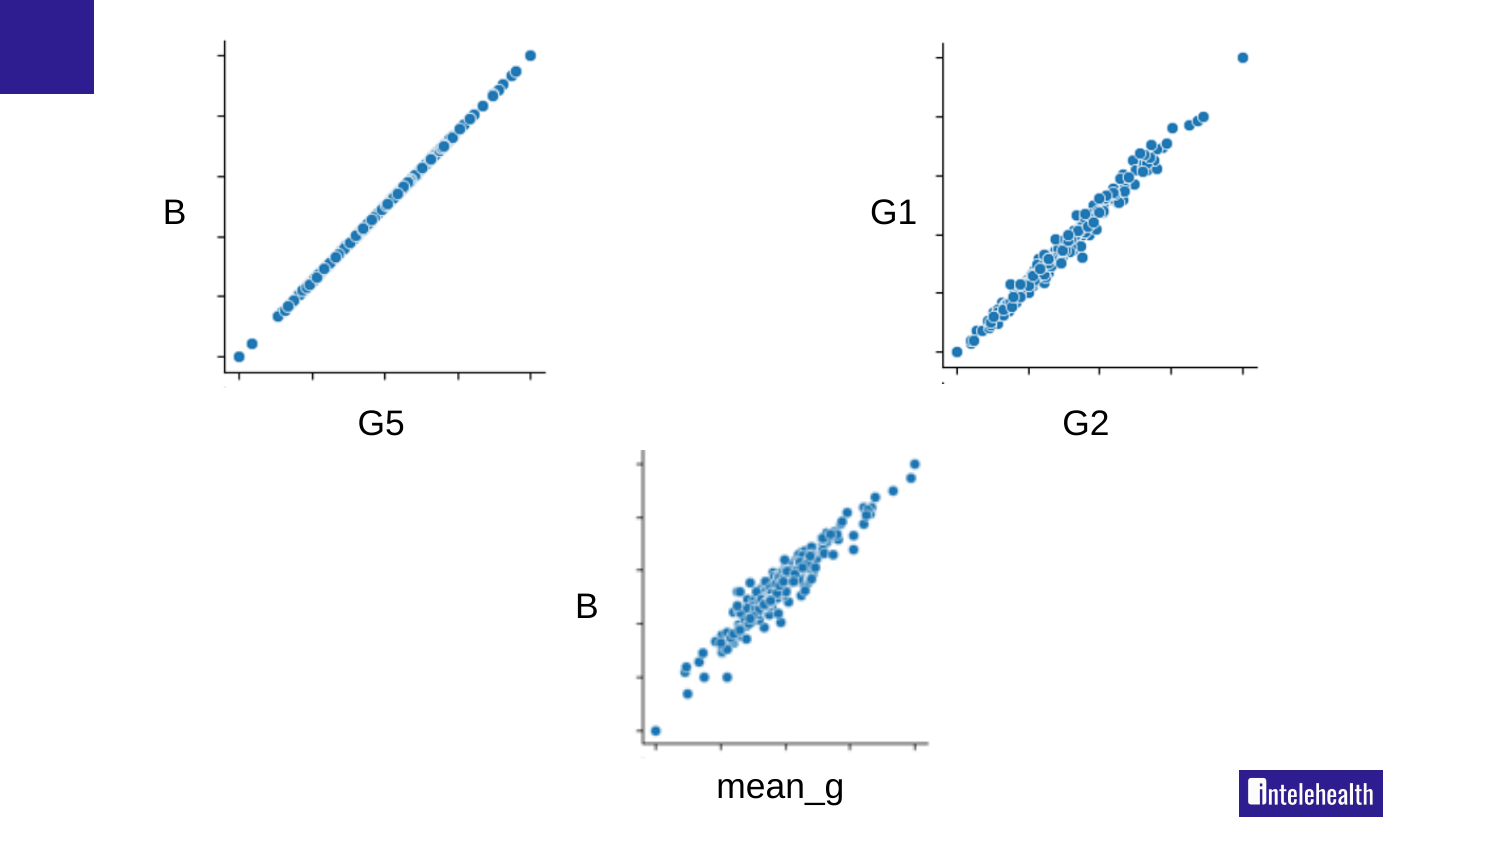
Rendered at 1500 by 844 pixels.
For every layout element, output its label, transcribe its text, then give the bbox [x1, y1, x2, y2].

text_box mean_g [701, 767, 871, 821]
picture [1239, 770, 1383, 817]
text_box G5 [342, 396, 430, 458]
picture [630, 449, 942, 759]
text_box B [147, 173, 206, 247]
text_box G1 [855, 173, 915, 247]
text_box B [560, 567, 625, 641]
text_box G2 [1047, 391, 1144, 458]
picture [920, 36, 1270, 384]
picture [211, 33, 561, 388]
